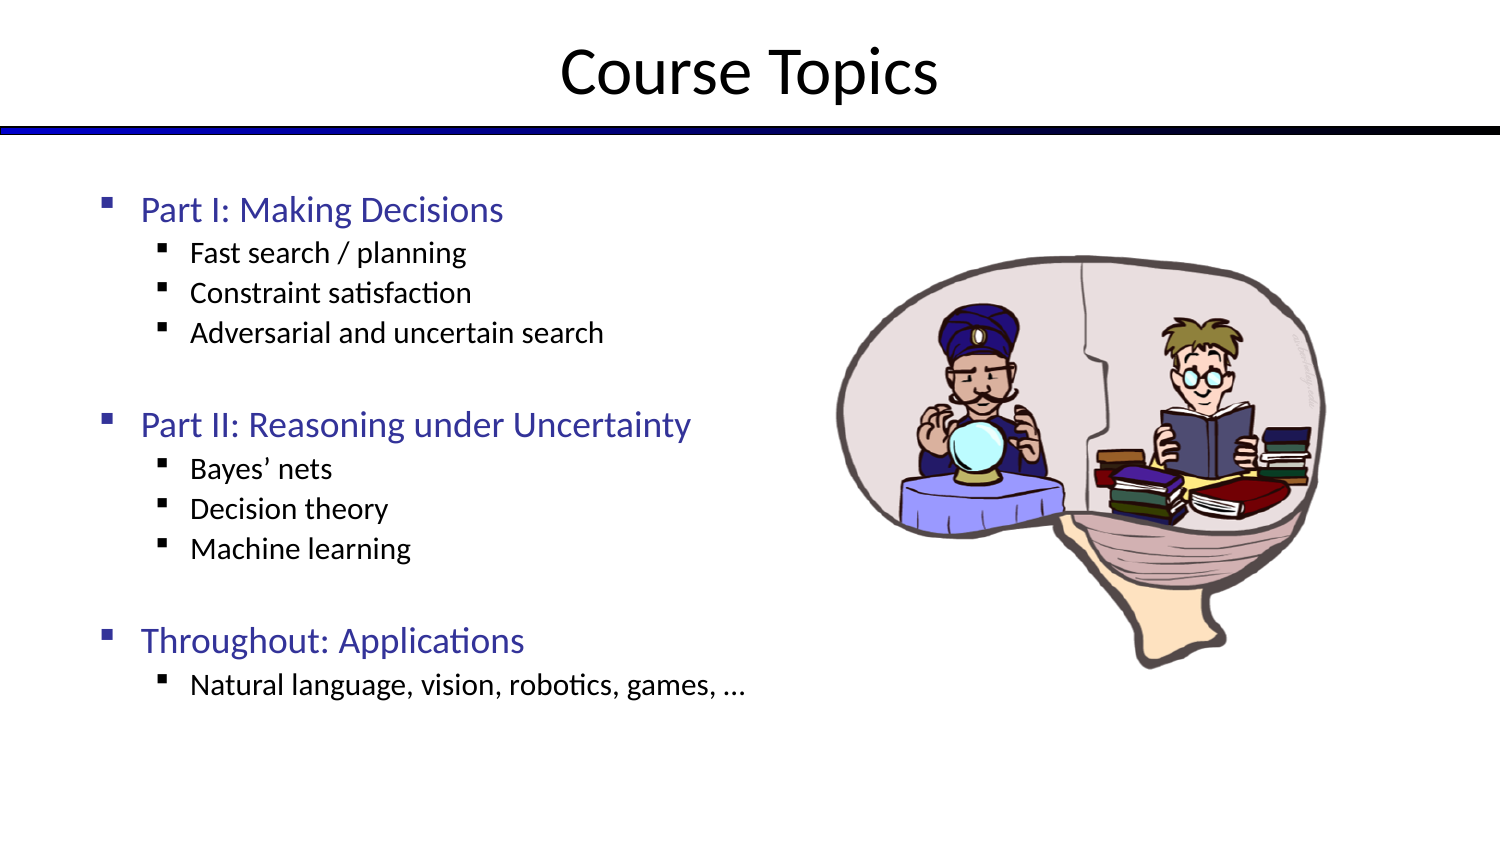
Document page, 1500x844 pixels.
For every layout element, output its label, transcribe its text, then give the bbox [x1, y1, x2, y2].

picture [700, 196, 1463, 769]
title Course Topics [0, 0, 1500, 138]
list Part I: Making Decisions Fast search / planning Constraint satisfaction Adversarial and uncertain search Part II: Reasoning under Uncertainty Bayes’ nets Decision theory Machine learning Throughout: Applications Natural language, vision, robotics, games, … [87, 184, 1101, 785]
